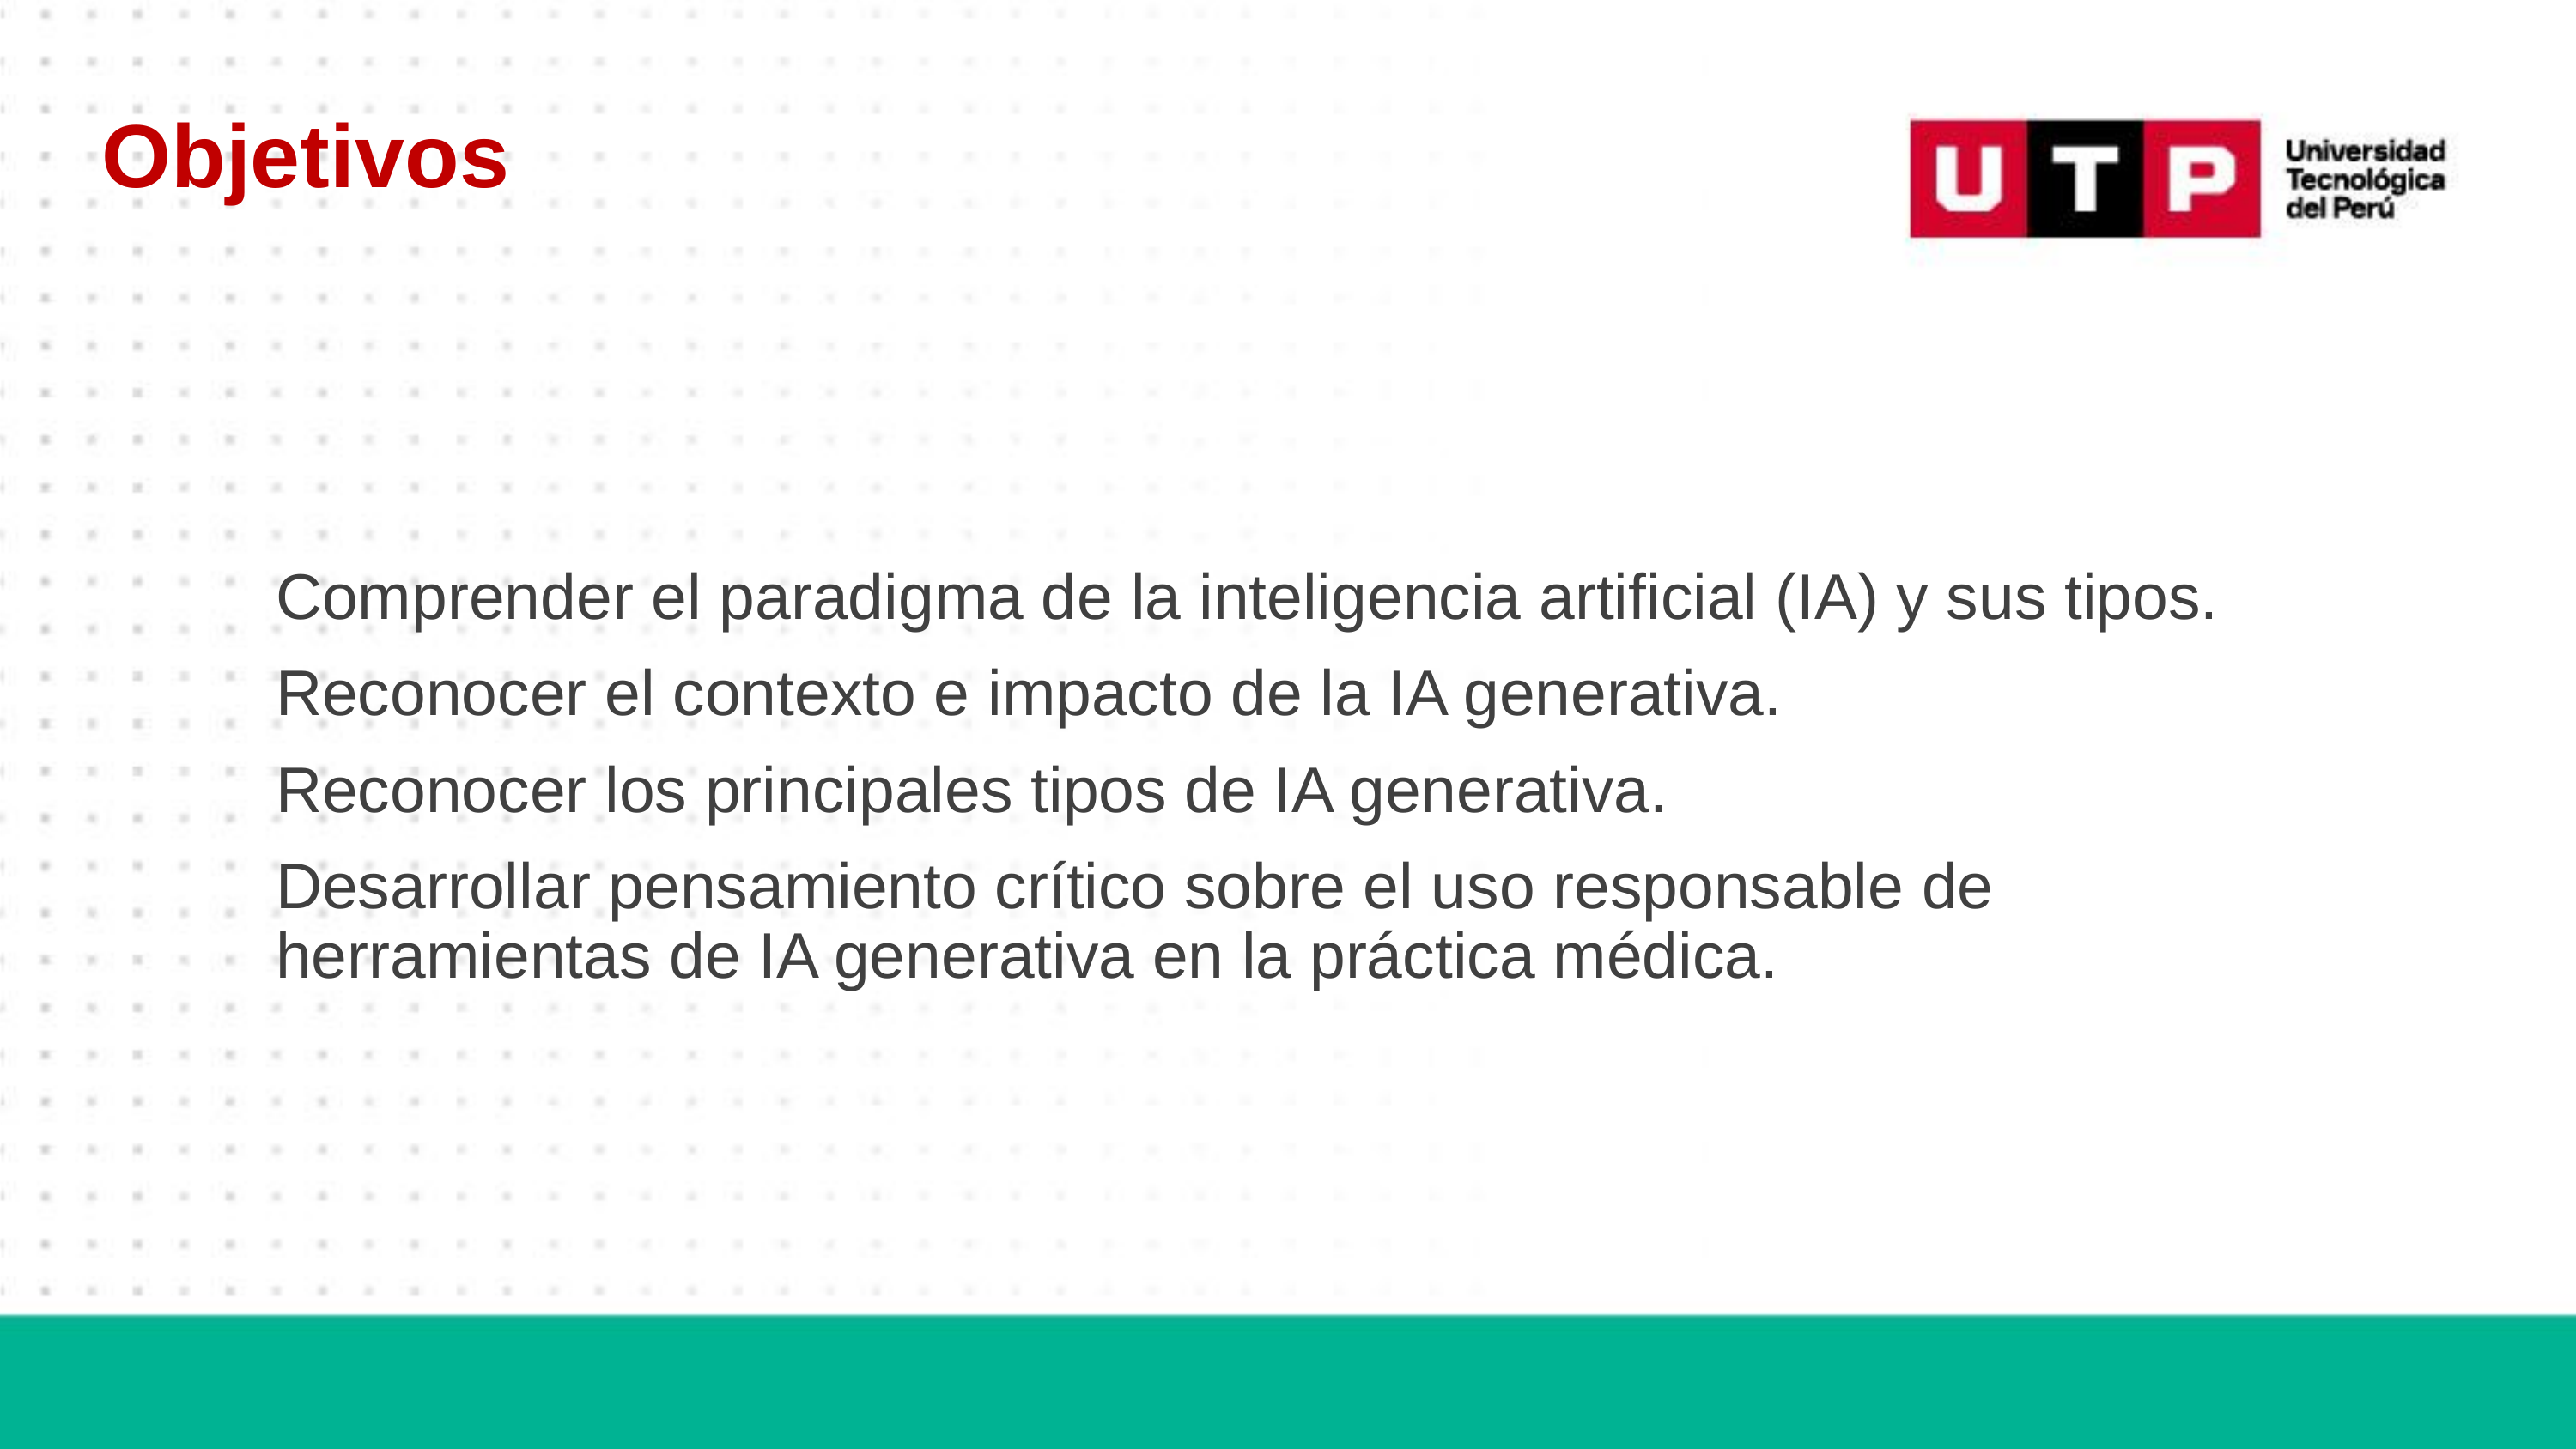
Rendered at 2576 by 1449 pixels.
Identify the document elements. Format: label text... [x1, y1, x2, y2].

picture [0, 0, 2576, 1449]
text_box Objetivos [88, 92, 580, 208]
list Comprender el paradigma de la inteligencia artificial (IA) y sus tipos. Reconocer el contexto e impacto de la IA generativa. Reconocer los principales tipos de IA generativa. Desarrollar pensamiento crítico sobre el uso responsable de herramientas de IA generativa en la práctica médica. [175, 269, 2398, 1287]
